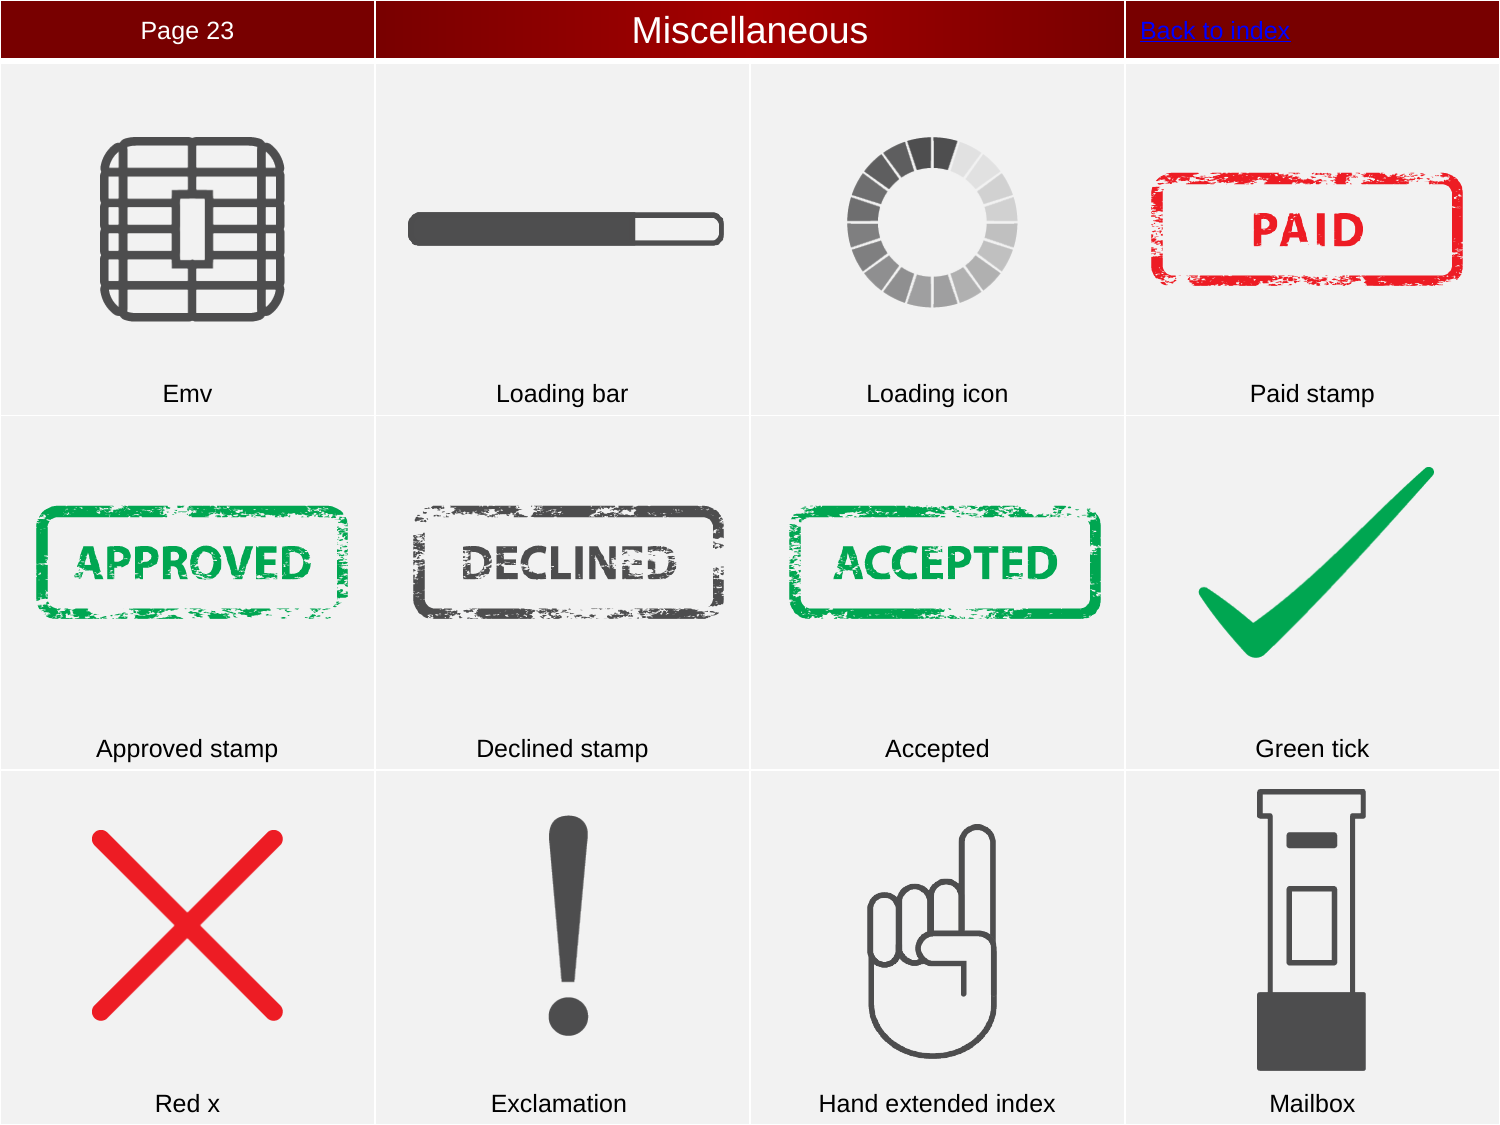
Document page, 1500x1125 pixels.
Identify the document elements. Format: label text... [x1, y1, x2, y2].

picture [407, 212, 725, 246]
table_header Miscellaneous [376, 1, 1124, 58]
table_cell Loading bar [376, 64, 749, 415]
table_cell Green tick [1126, 416, 1499, 769]
picture [1198, 467, 1435, 659]
picture [867, 824, 997, 1059]
picture [100, 136, 285, 322]
table_cell Exclamation [376, 771, 749, 1124]
table_header Page 23 [1, 1, 374, 58]
picture [789, 505, 1101, 620]
picture [1151, 172, 1463, 287]
table_cell Paid stamp [1126, 64, 1499, 415]
picture [1257, 788, 1366, 1071]
picture [846, 136, 1018, 308]
table_cell Red x [1, 771, 374, 1124]
picture [92, 830, 283, 1021]
picture [36, 505, 348, 620]
table_header Back to index [1126, 1, 1499, 58]
table_cell Mailbox [1126, 771, 1499, 1124]
picture [412, 505, 725, 620]
table_cell Loading icon [751, 64, 1124, 415]
table_cell Declined stamp [376, 416, 749, 769]
table_cell Hand extended index [751, 771, 1124, 1124]
table_cell Approved stamp [1, 416, 374, 769]
table_cell Accepted [751, 416, 1124, 769]
picture [548, 815, 589, 1036]
table_cell Emv [1, 64, 374, 415]
